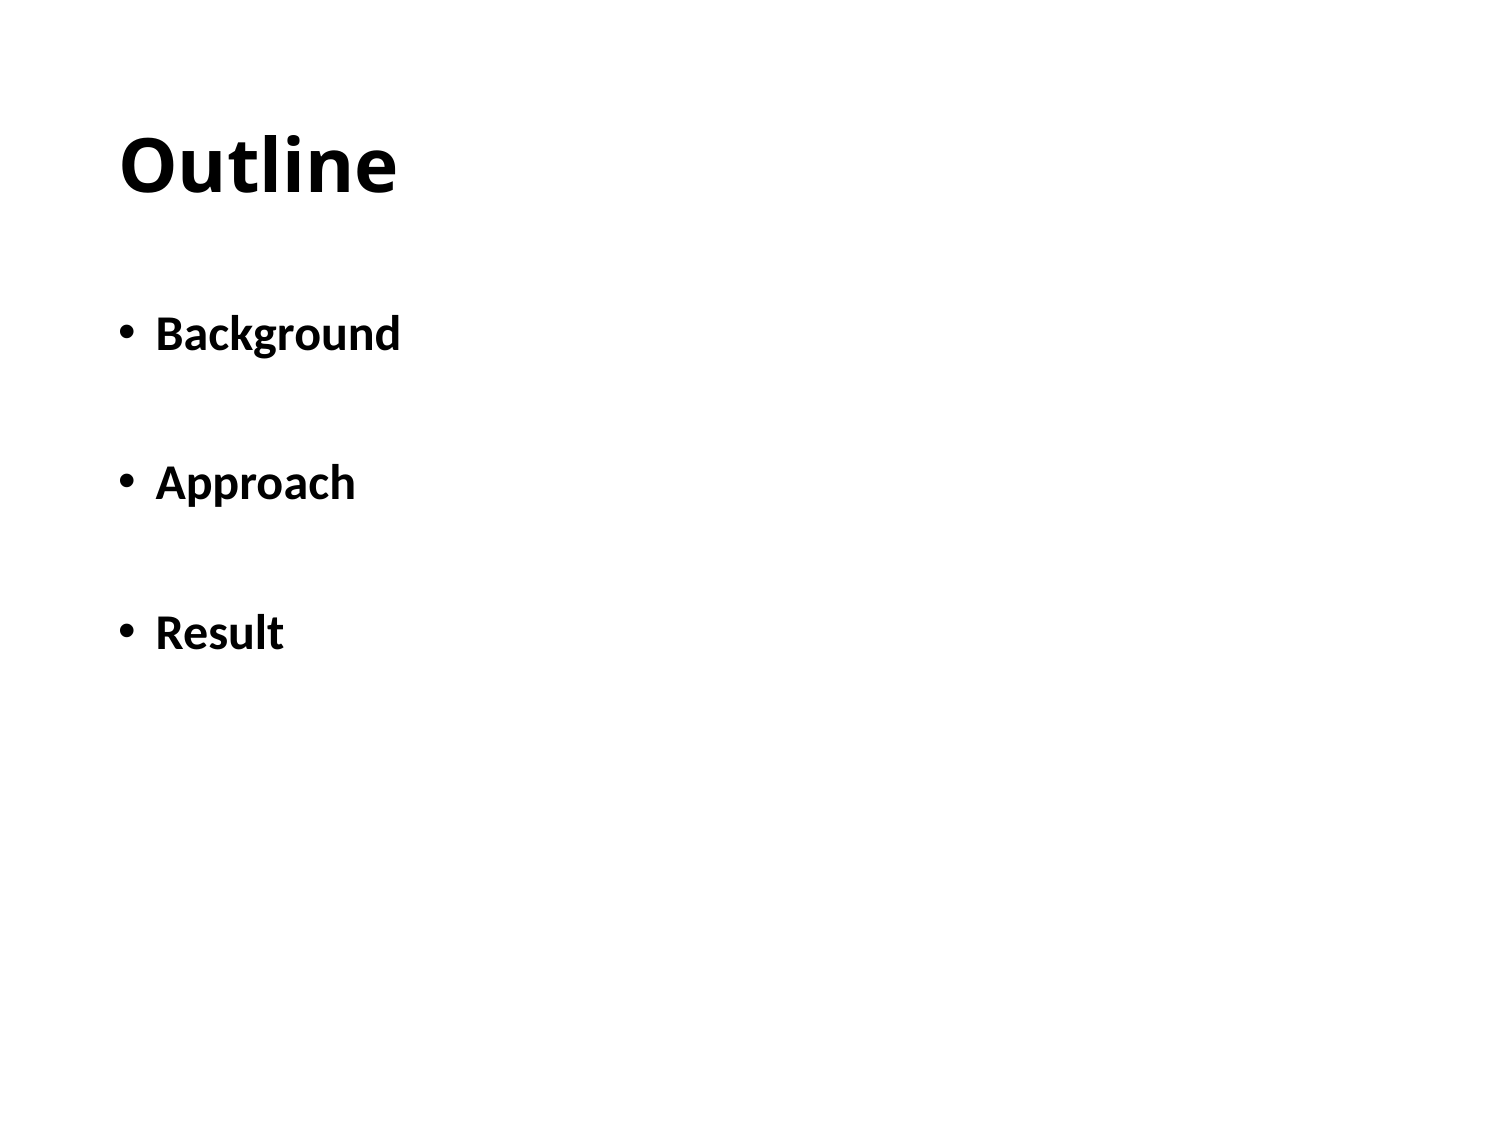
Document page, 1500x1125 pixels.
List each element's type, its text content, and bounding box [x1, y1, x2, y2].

list Background Approach Result [103, 299, 1397, 1014]
title Outline [103, 59, 1397, 278]
